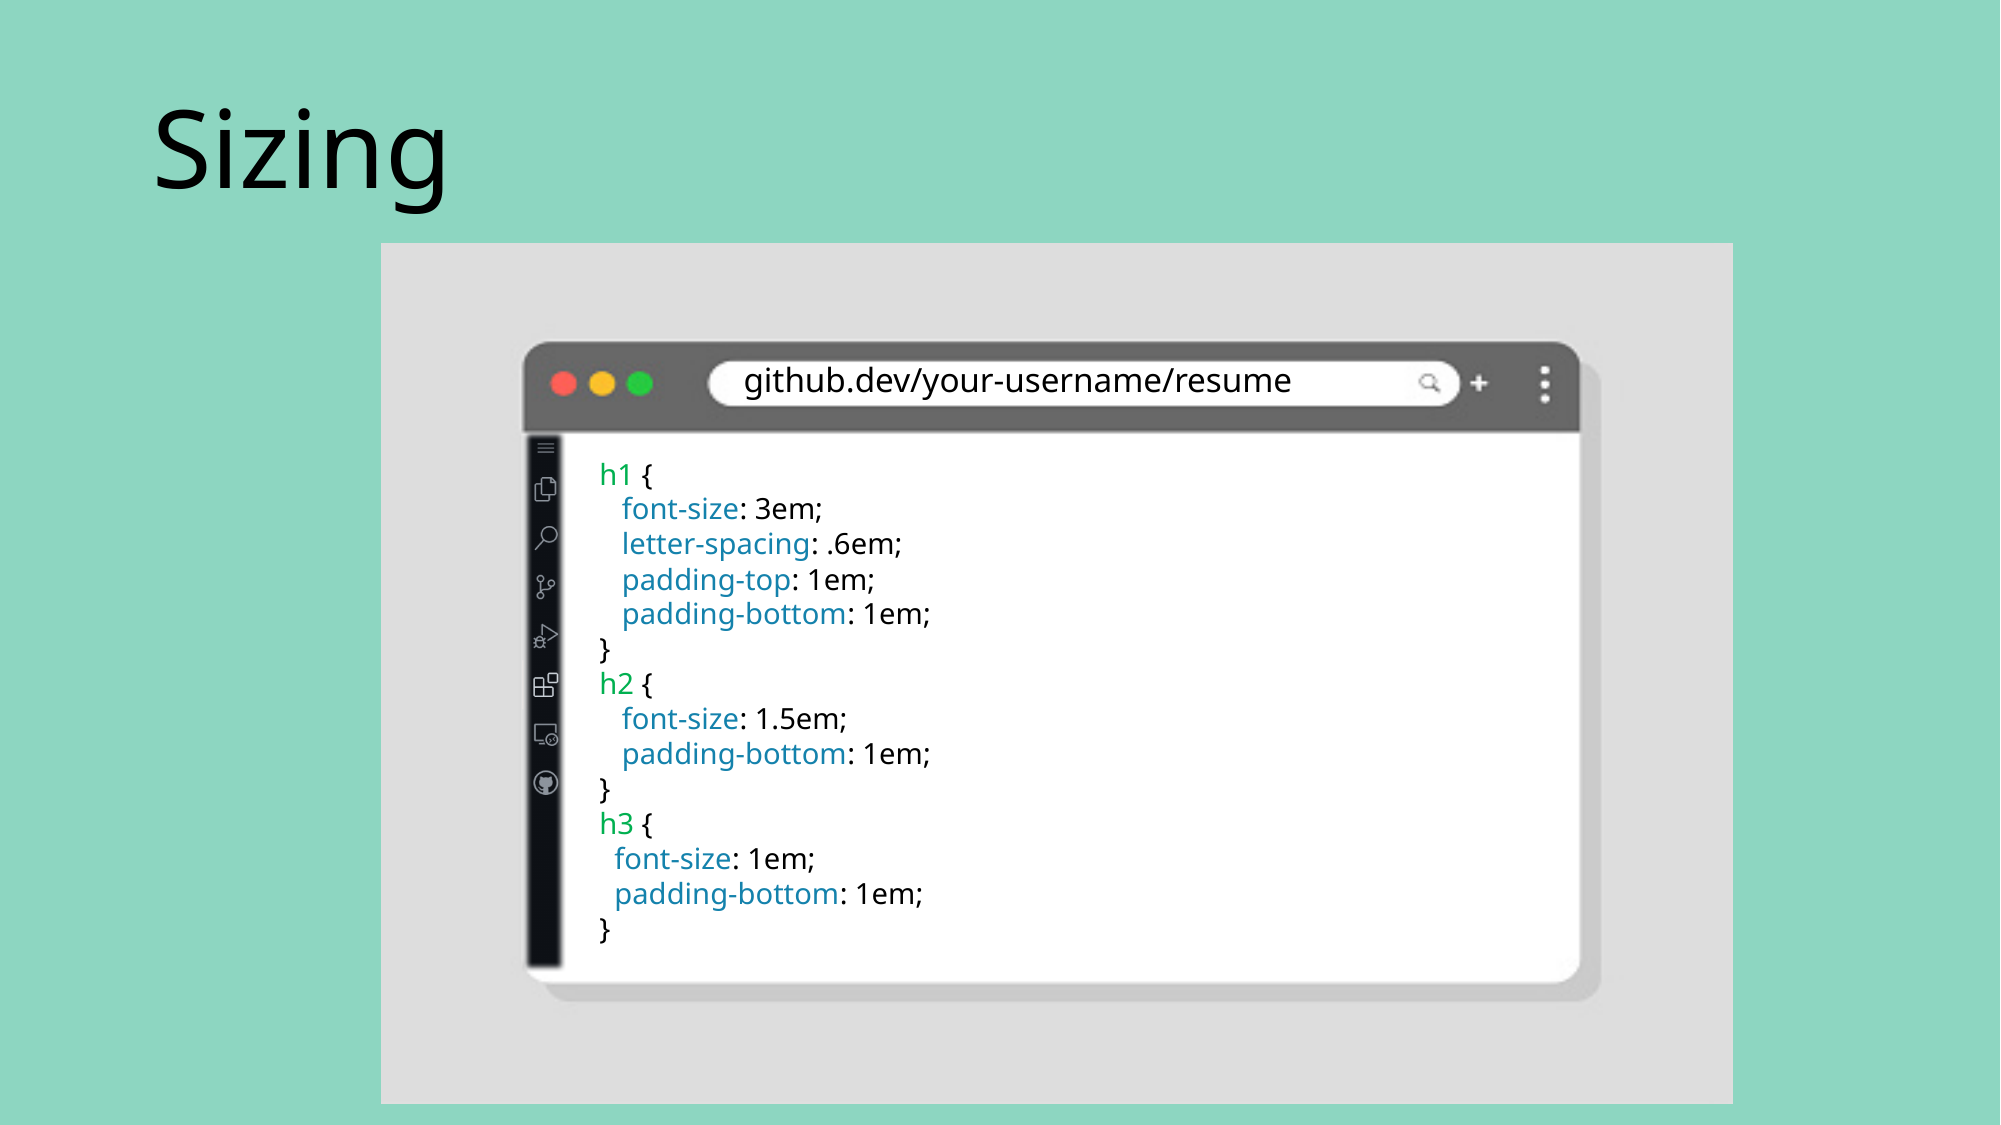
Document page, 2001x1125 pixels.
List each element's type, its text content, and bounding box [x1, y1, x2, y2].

picture [381, 243, 1733, 1104]
title Sizing [137, 30, 1863, 278]
